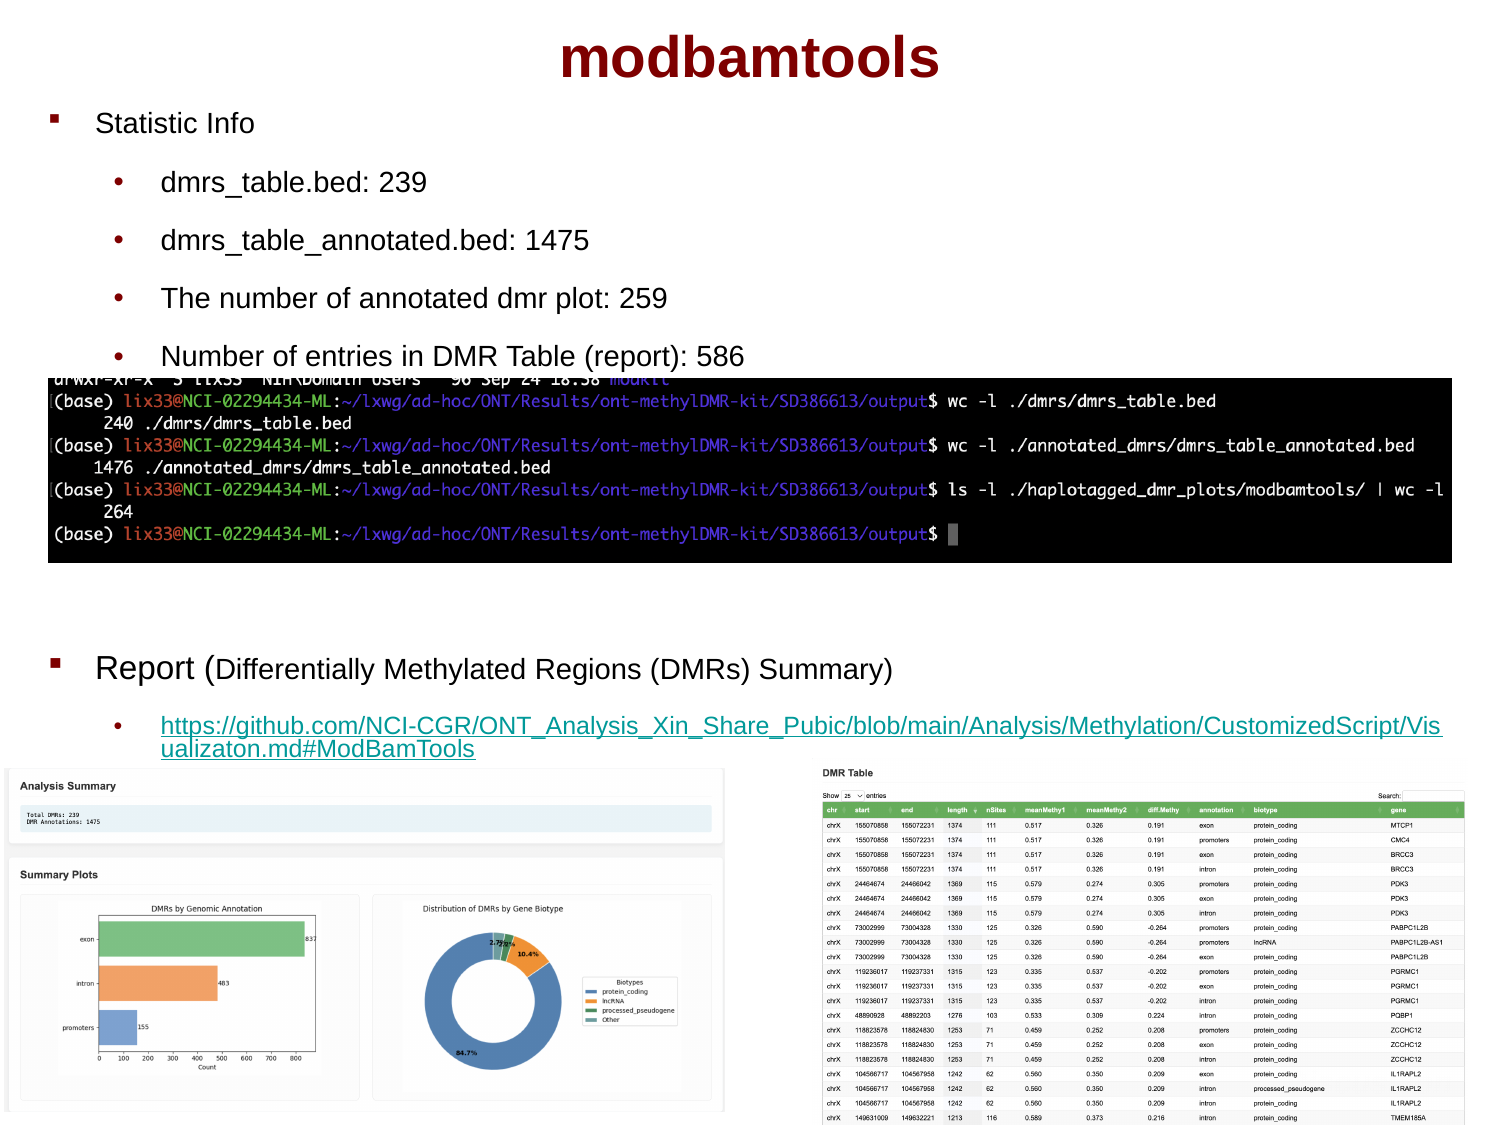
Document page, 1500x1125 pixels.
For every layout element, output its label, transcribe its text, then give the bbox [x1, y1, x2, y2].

list Statistic Info dmrs_table.bed: 239 dmrs_table_annotated.bed: 1475 The number of annotated dmr plot: 259 Number of entries in DMR Table (report): 586 Report (Differentially Methylated Regions (DMRs) Summary) https://github.com/NCI-CGR/ONT_Analysis_Xin_Share_Pubic/blob/main/Analysis/Methylation/CustomizedScript/Visualizaton.md#ModBamTools [32, 99, 1468, 730]
picture [812, 758, 1468, 1125]
title modbamtools [75, 17, 1425, 99]
picture [4, 768, 725, 1112]
picture [48, 378, 1452, 563]
